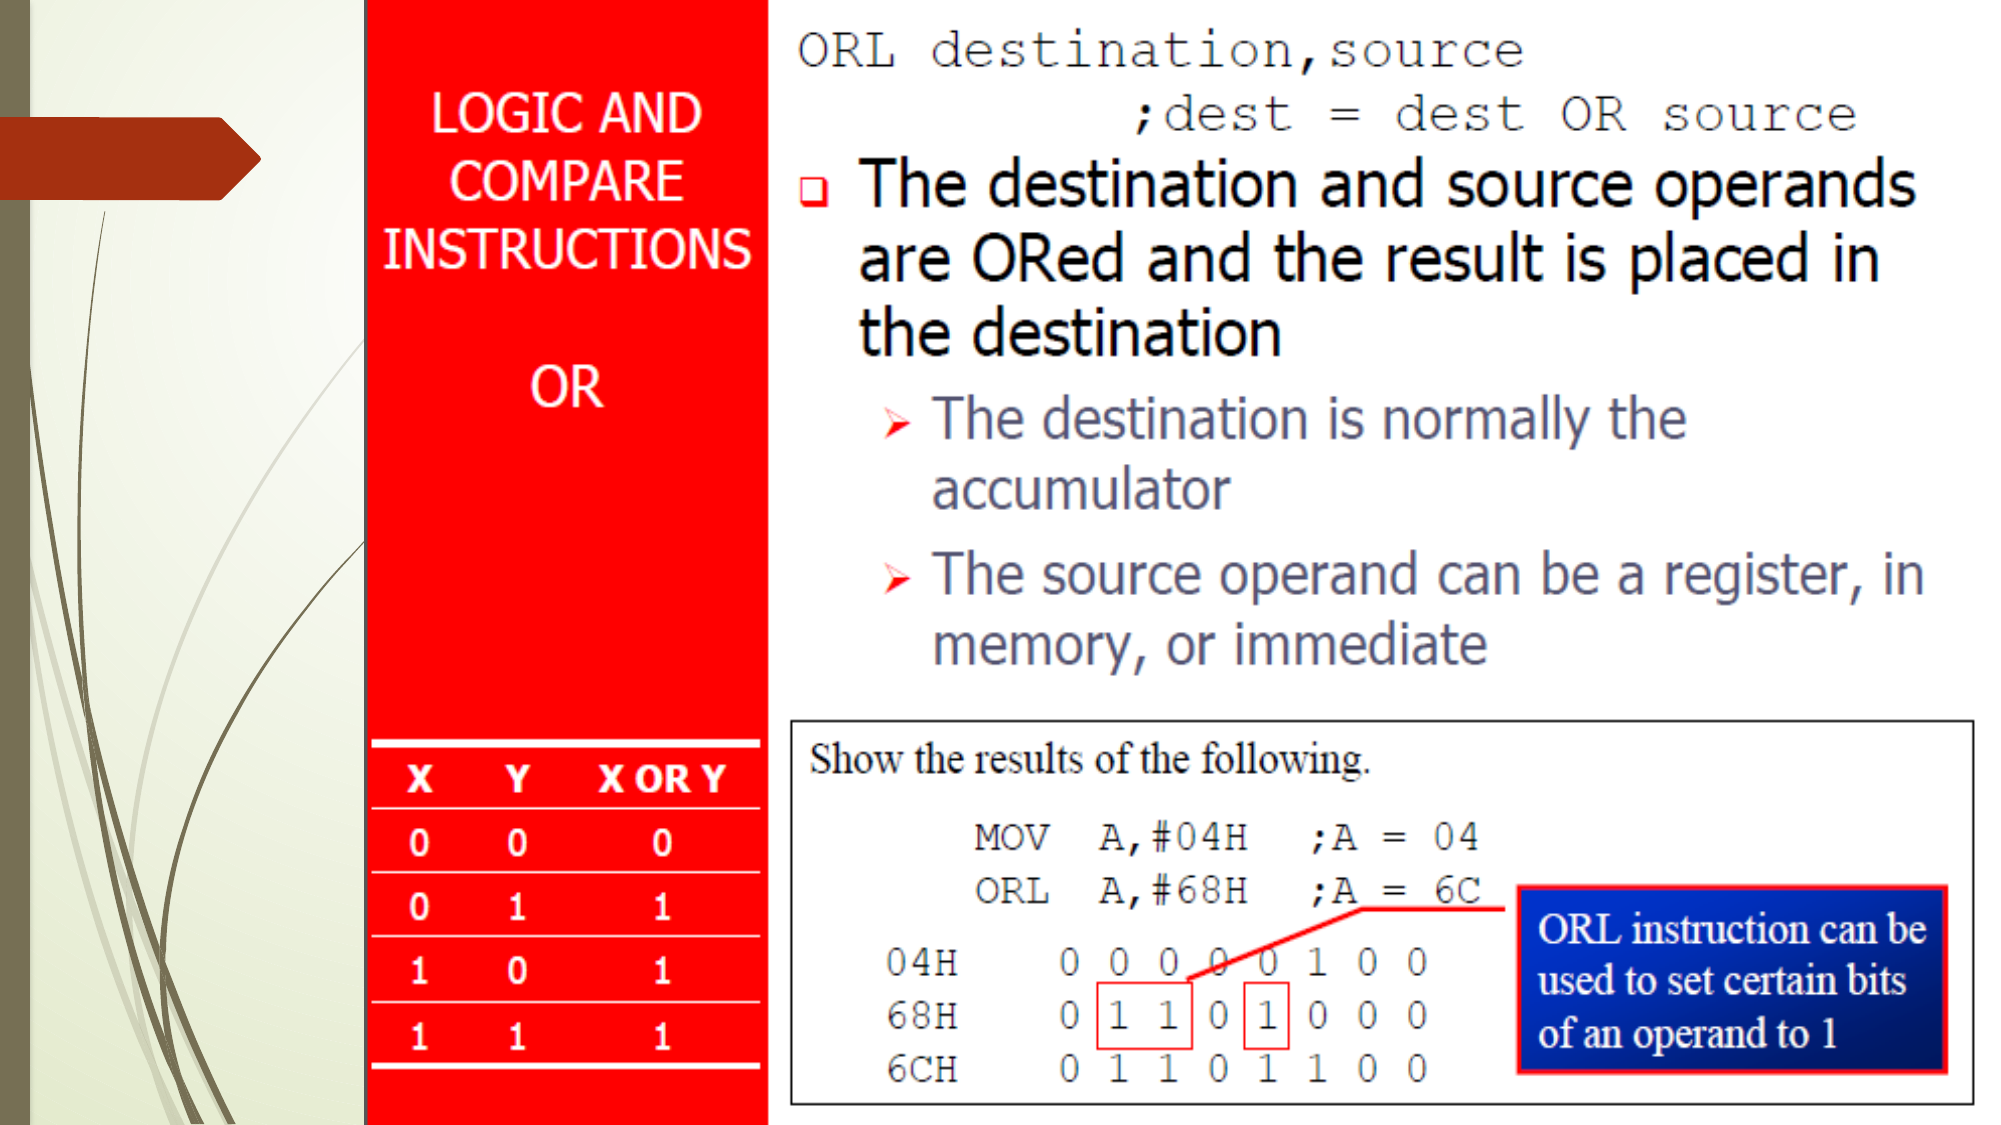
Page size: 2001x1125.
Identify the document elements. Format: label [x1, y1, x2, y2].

picture [364, 0, 2000, 1125]
